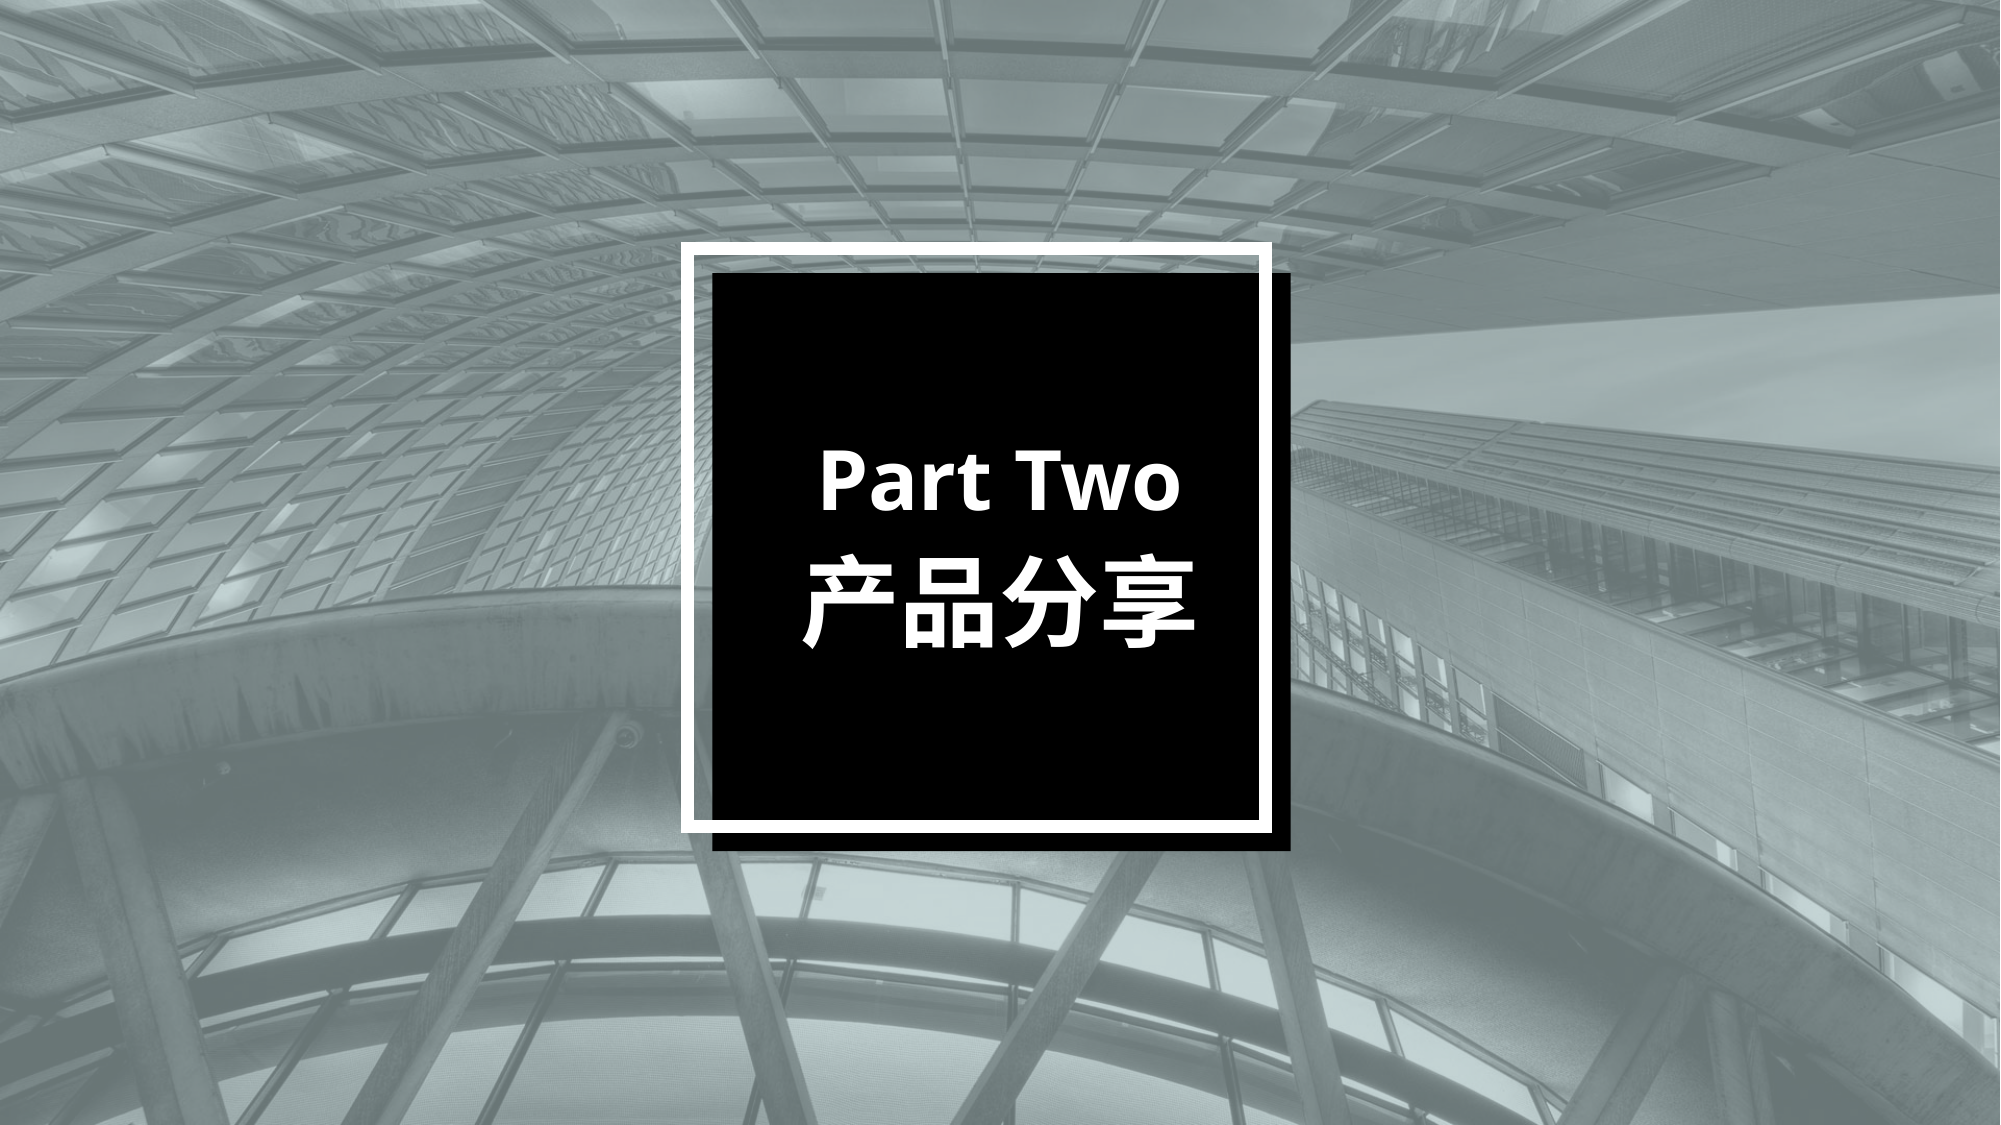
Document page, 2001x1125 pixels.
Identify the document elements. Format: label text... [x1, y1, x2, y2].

list 产品分享 [706, 546, 1294, 688]
list Part Two [706, 431, 1294, 546]
